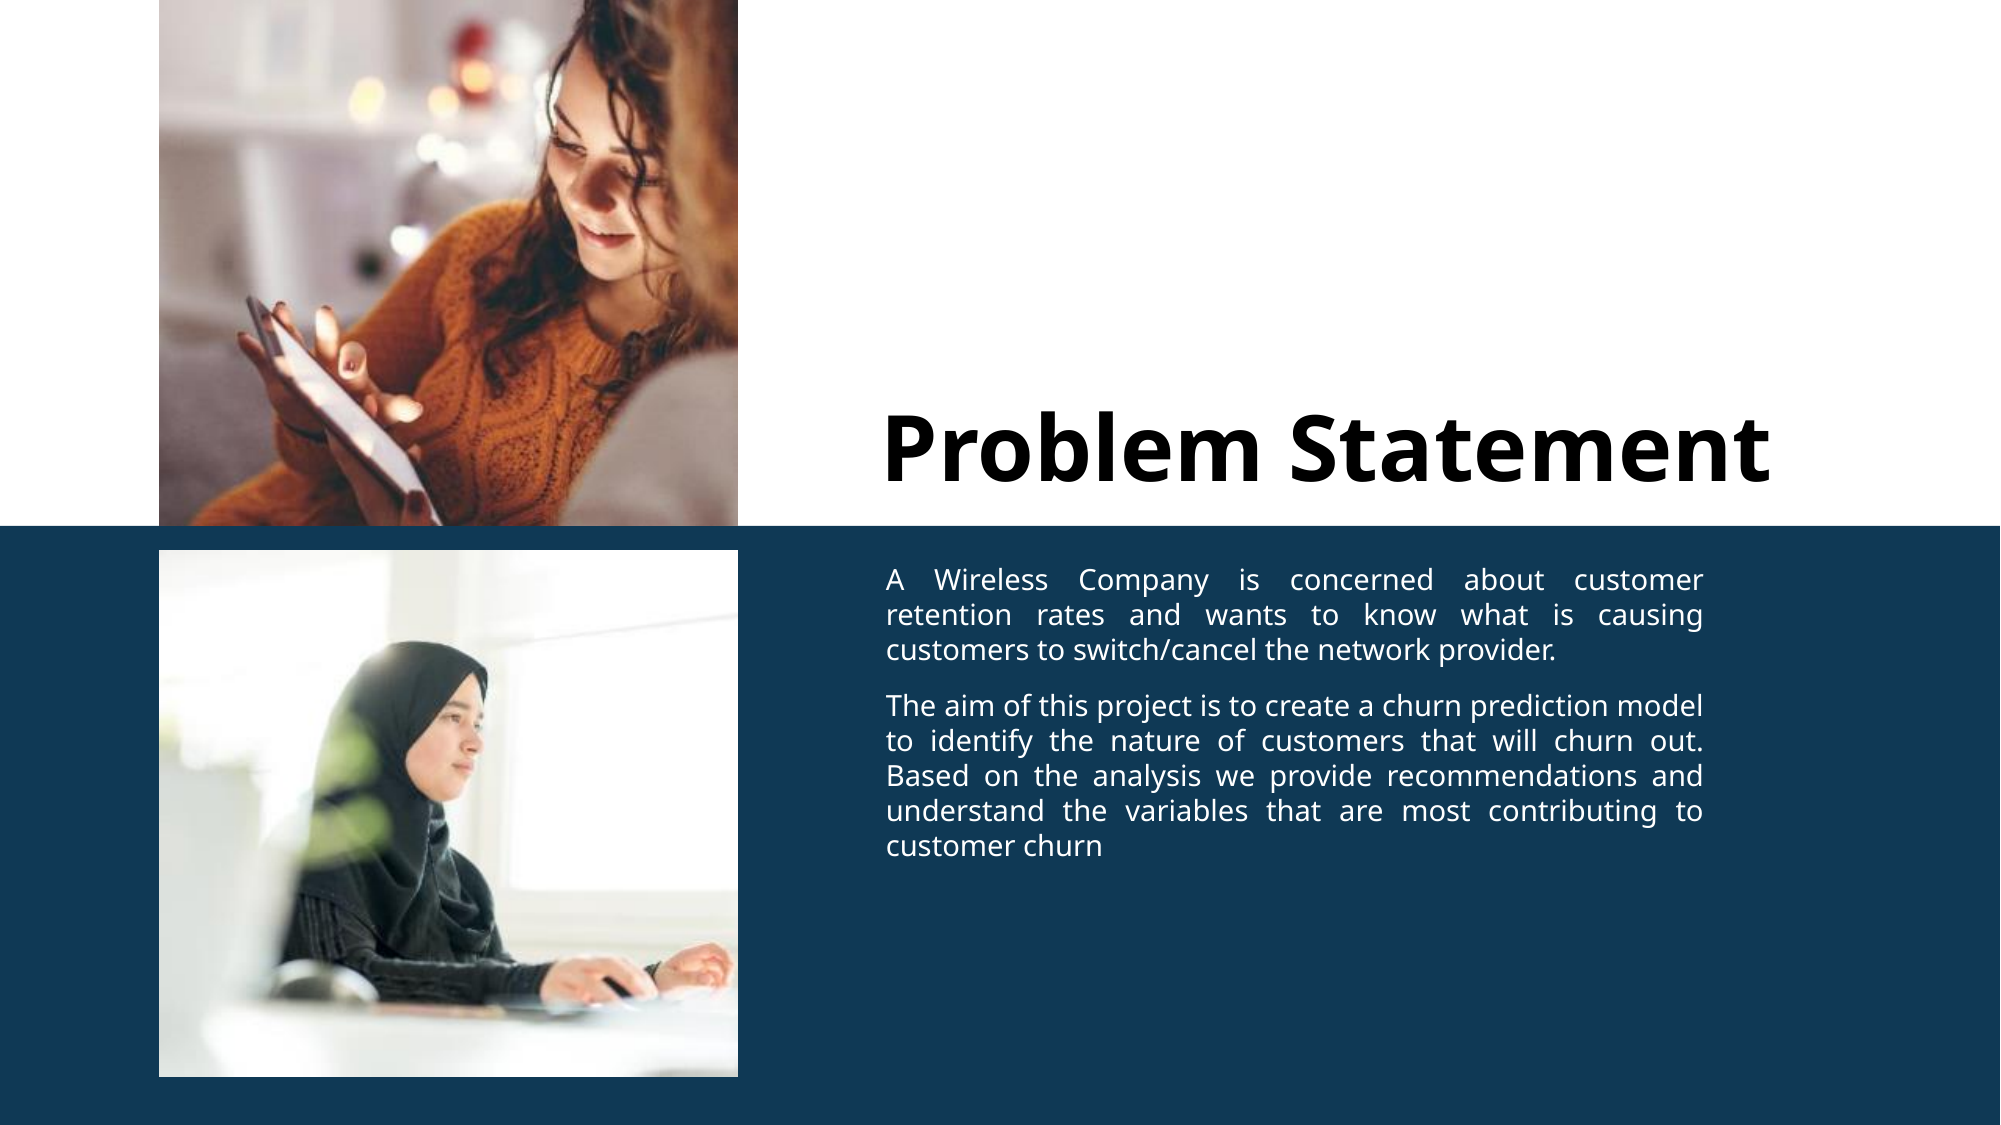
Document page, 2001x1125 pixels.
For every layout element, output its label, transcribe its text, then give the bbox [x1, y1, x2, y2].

picture [159, 550, 738, 1078]
picture [159, 0, 738, 527]
title Problem Statement [865, 291, 1922, 509]
list A Wireless Company is concerned about customer retention rates and wants to know what is causing customers to switch/cancel the network provider. The aim of this project is to create a churn prediction model to identify the nature of customers that will churn out. Based on the analysis we provide recommendations and understand the variables that are most contributing to customer churn [0, 525, 2000, 1125]
